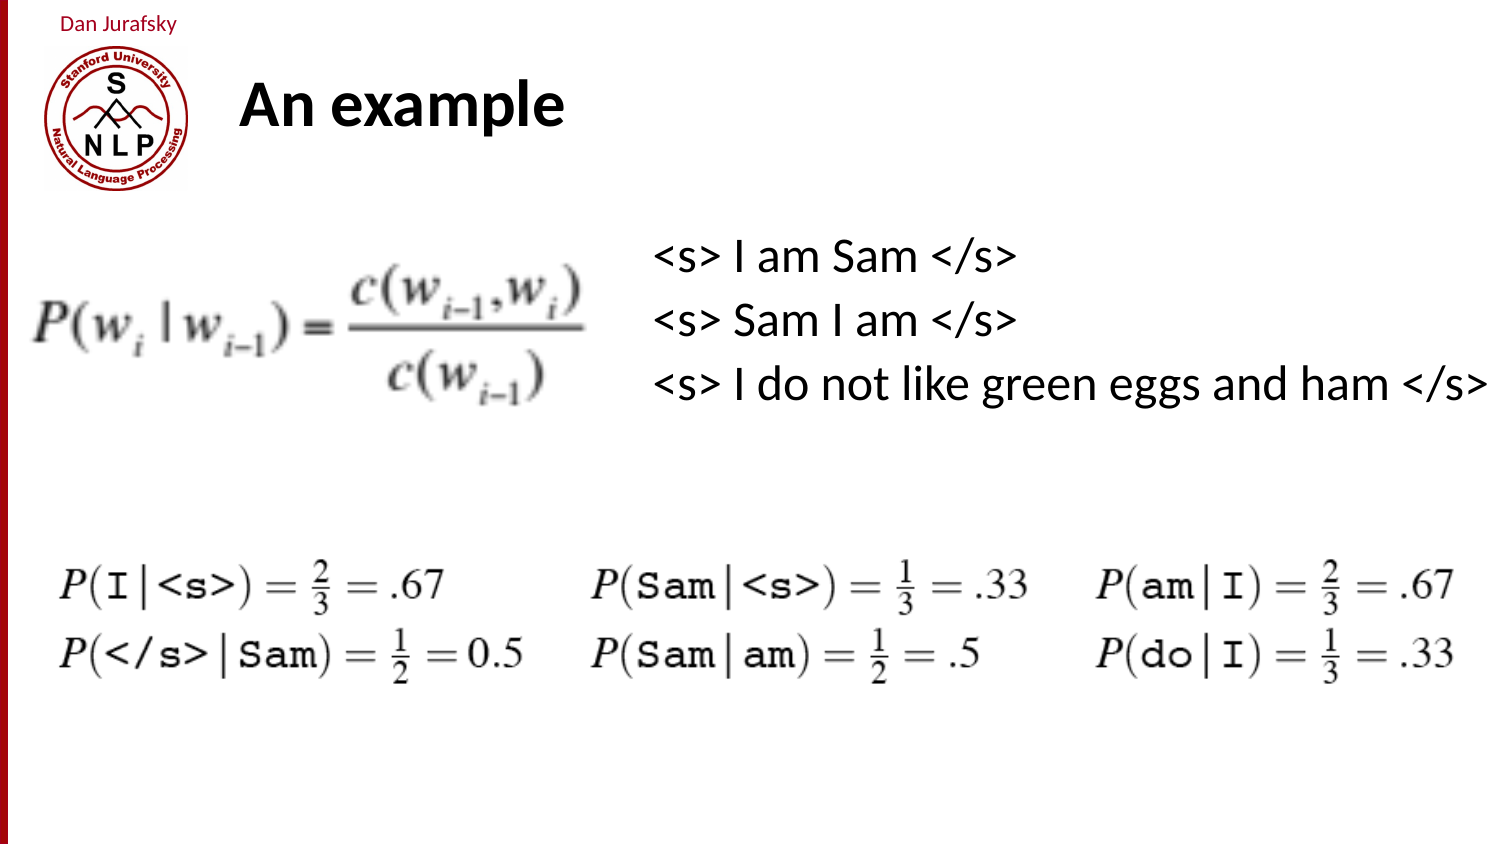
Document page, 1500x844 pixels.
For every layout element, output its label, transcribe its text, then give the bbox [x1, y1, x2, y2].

picture [37, 540, 1476, 697]
picture [44, 46, 188, 191]
picture [24, 253, 588, 407]
text_box <s> I am Sam </s> <s> Sam I am </s> <s> I do not like green eggs and ham </s> [637, 221, 1500, 472]
text_box An example [225, 33, 1438, 147]
